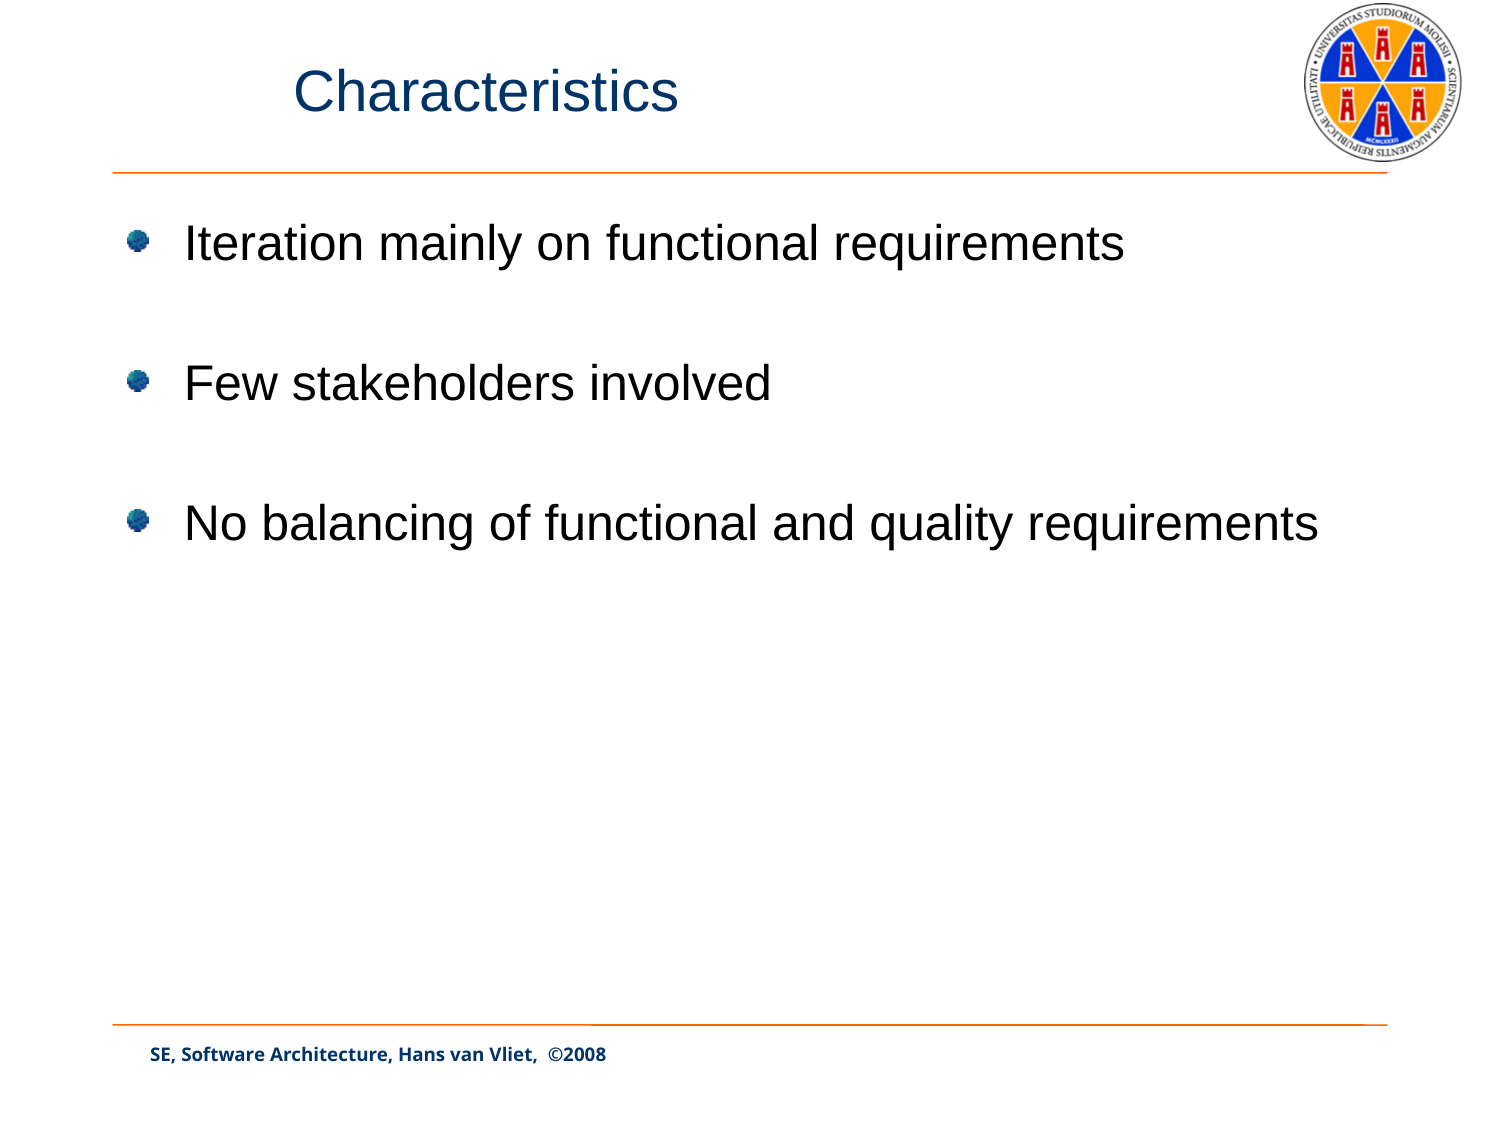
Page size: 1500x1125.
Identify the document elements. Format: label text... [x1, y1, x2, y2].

list Iteration mainly on functional requirements Few stakeholders involved No balancing of functional and quality requirements [112, 203, 1388, 988]
picture [127, 370, 149, 392]
picture [1269, 0, 1500, 166]
title Characteristics [278, 18, 1211, 157]
picture [127, 509, 149, 532]
footer SE, Software Architecture, Hans van Vliet, ©2008 [113, 1034, 622, 1089]
picture [127, 230, 149, 252]
